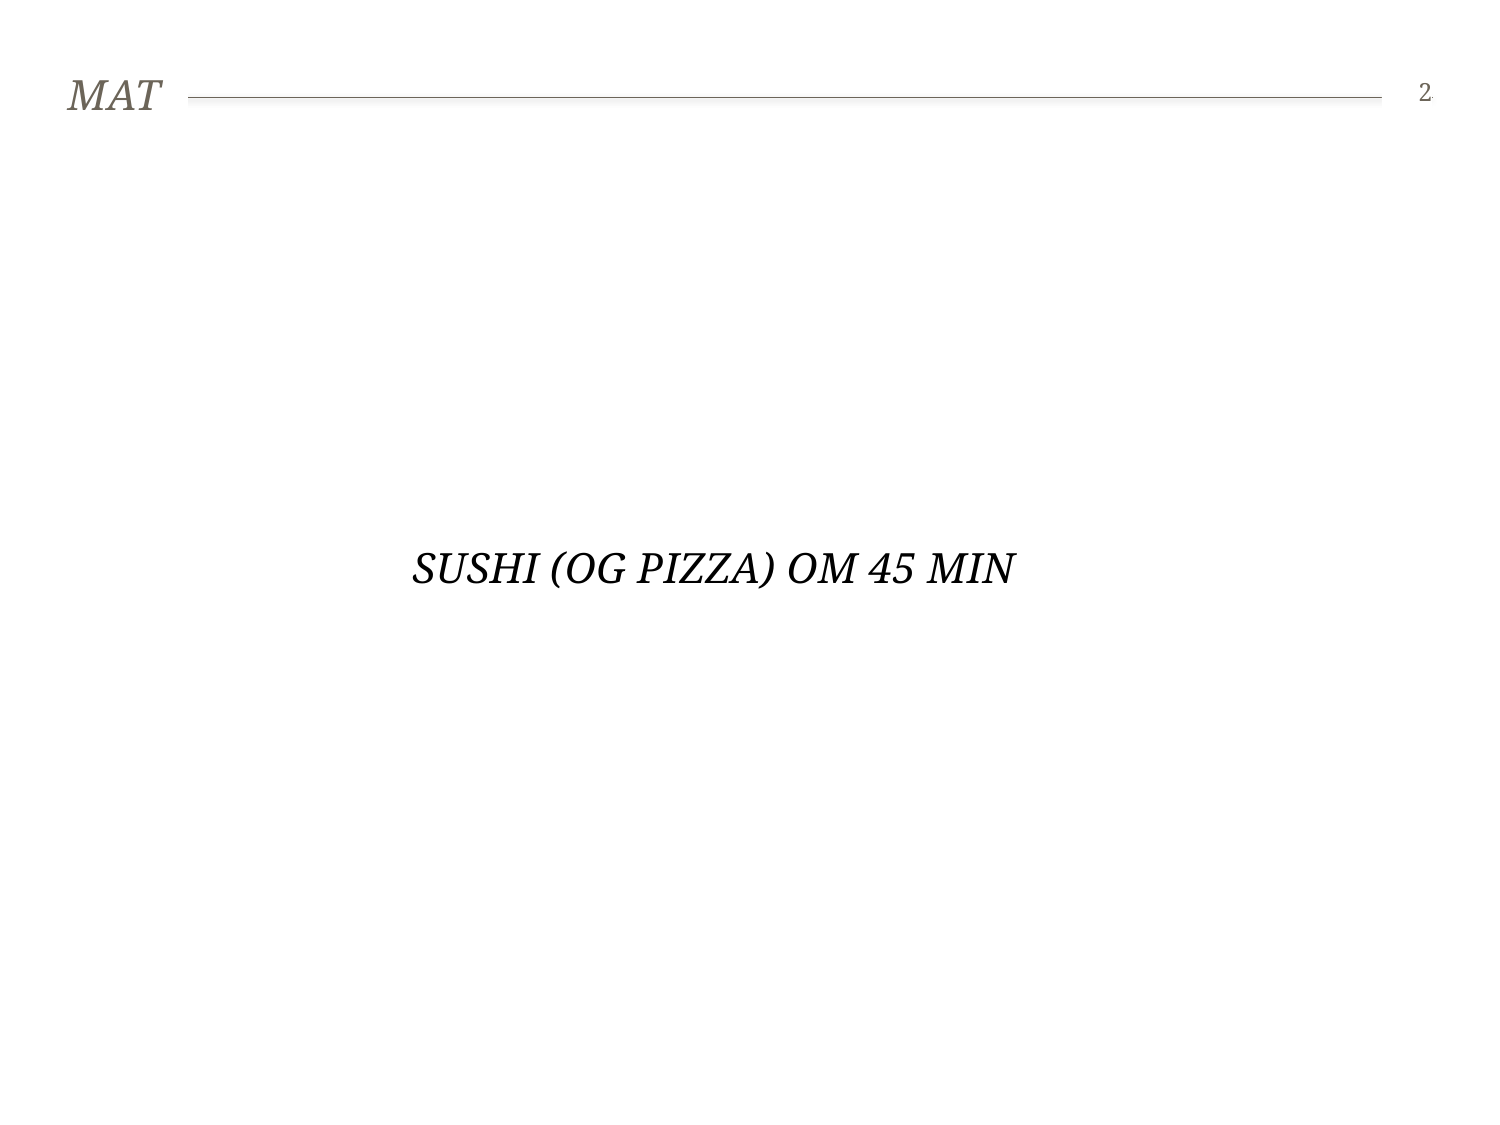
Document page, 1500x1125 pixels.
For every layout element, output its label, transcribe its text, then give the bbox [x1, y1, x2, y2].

title MAT [52, 68, 188, 120]
text_box Sushi (og pizza) om 45 min [397, 542, 1031, 593]
slide_number 2 [1381, 70, 1433, 117]
